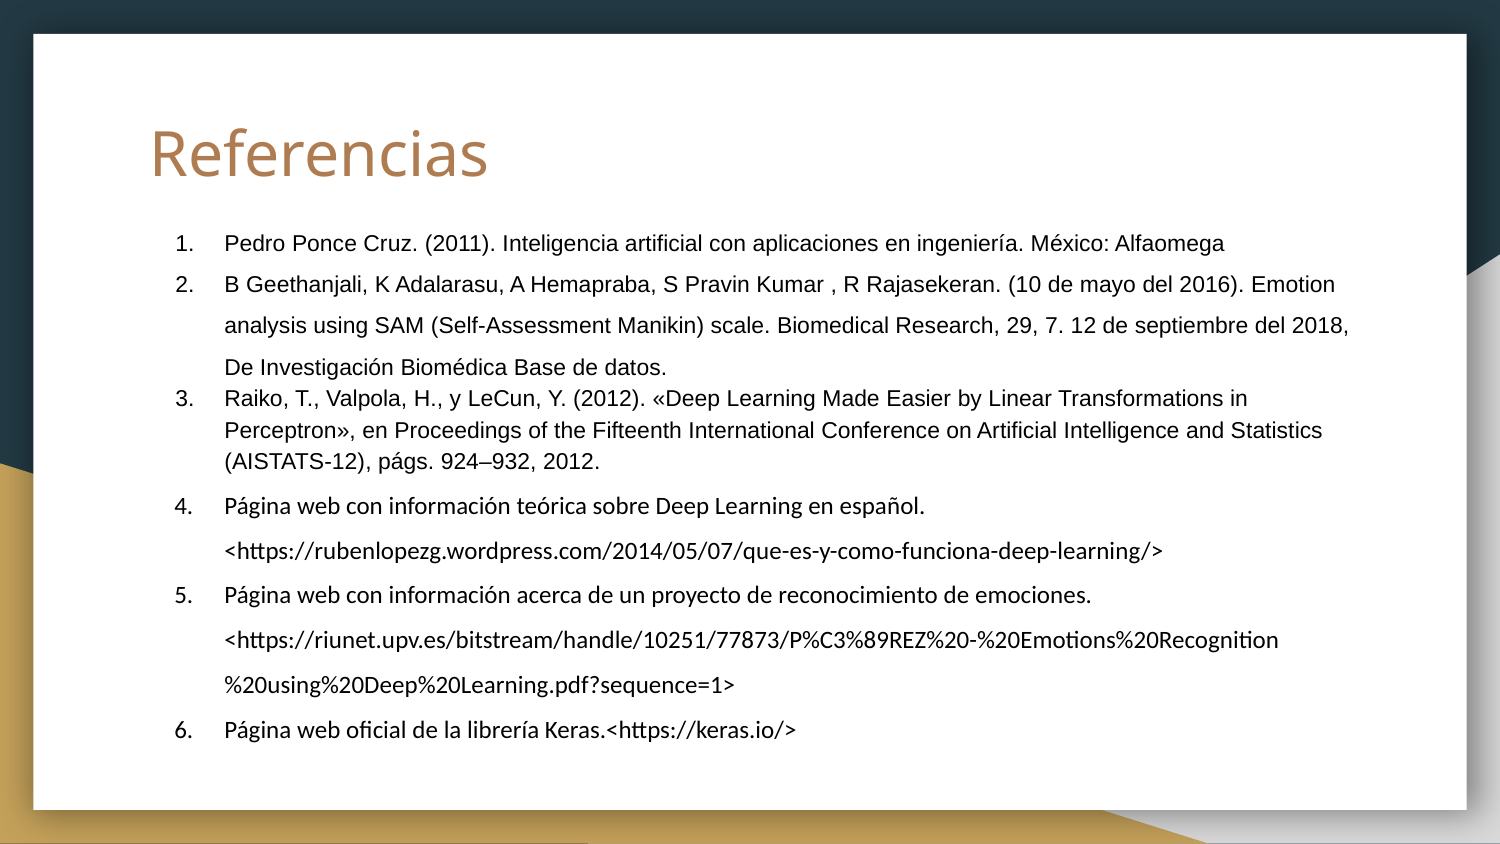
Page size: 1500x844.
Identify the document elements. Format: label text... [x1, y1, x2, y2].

list Pedro Ponce Cruz. (2011). Inteligencia artificial con aplicaciones en ingeniería. México: Alfaomega B Geethanjali, K Adalarasu, A Hemapraba, S Pravin Kumar , R Rajasekeran. (10 de mayo del 2016). Emotion analysis using SAM (Self-Assessment Manikin) scale. Biomedical Research, 29, 7. 12 de septiembre del 2018, De Investigación Biomédica Base de datos. Raiko, T., Valpola, H., y LeCun, Y. (2012). «Deep Learning Made Easier by Linear Transformations in Perceptron», en Proceedings of the Fifteenth International Conference on Artificial Intelligence and Statistics (AISTATS-12), págs. 924–932, 2012. Página web con información teórica sobre Deep Learning en español. <https://rubenlopezg.wordpress.com/2014/05/07/que-es-y-como-funciona-deep-learning/> Página web con información acerca de un proyecto de reconocimiento de emociones. <https://riunet.upv.es/bitstream/handle/10251/77873/P%C3%89REZ%20-%20Emotions%20Recognition%20using%20Deep%20Learning.pdf?sequence=1> Página web oficial de la librería Keras.<https://keras.io/> [134, 200, 1366, 692]
title Referencias [134, 98, 1366, 200]
